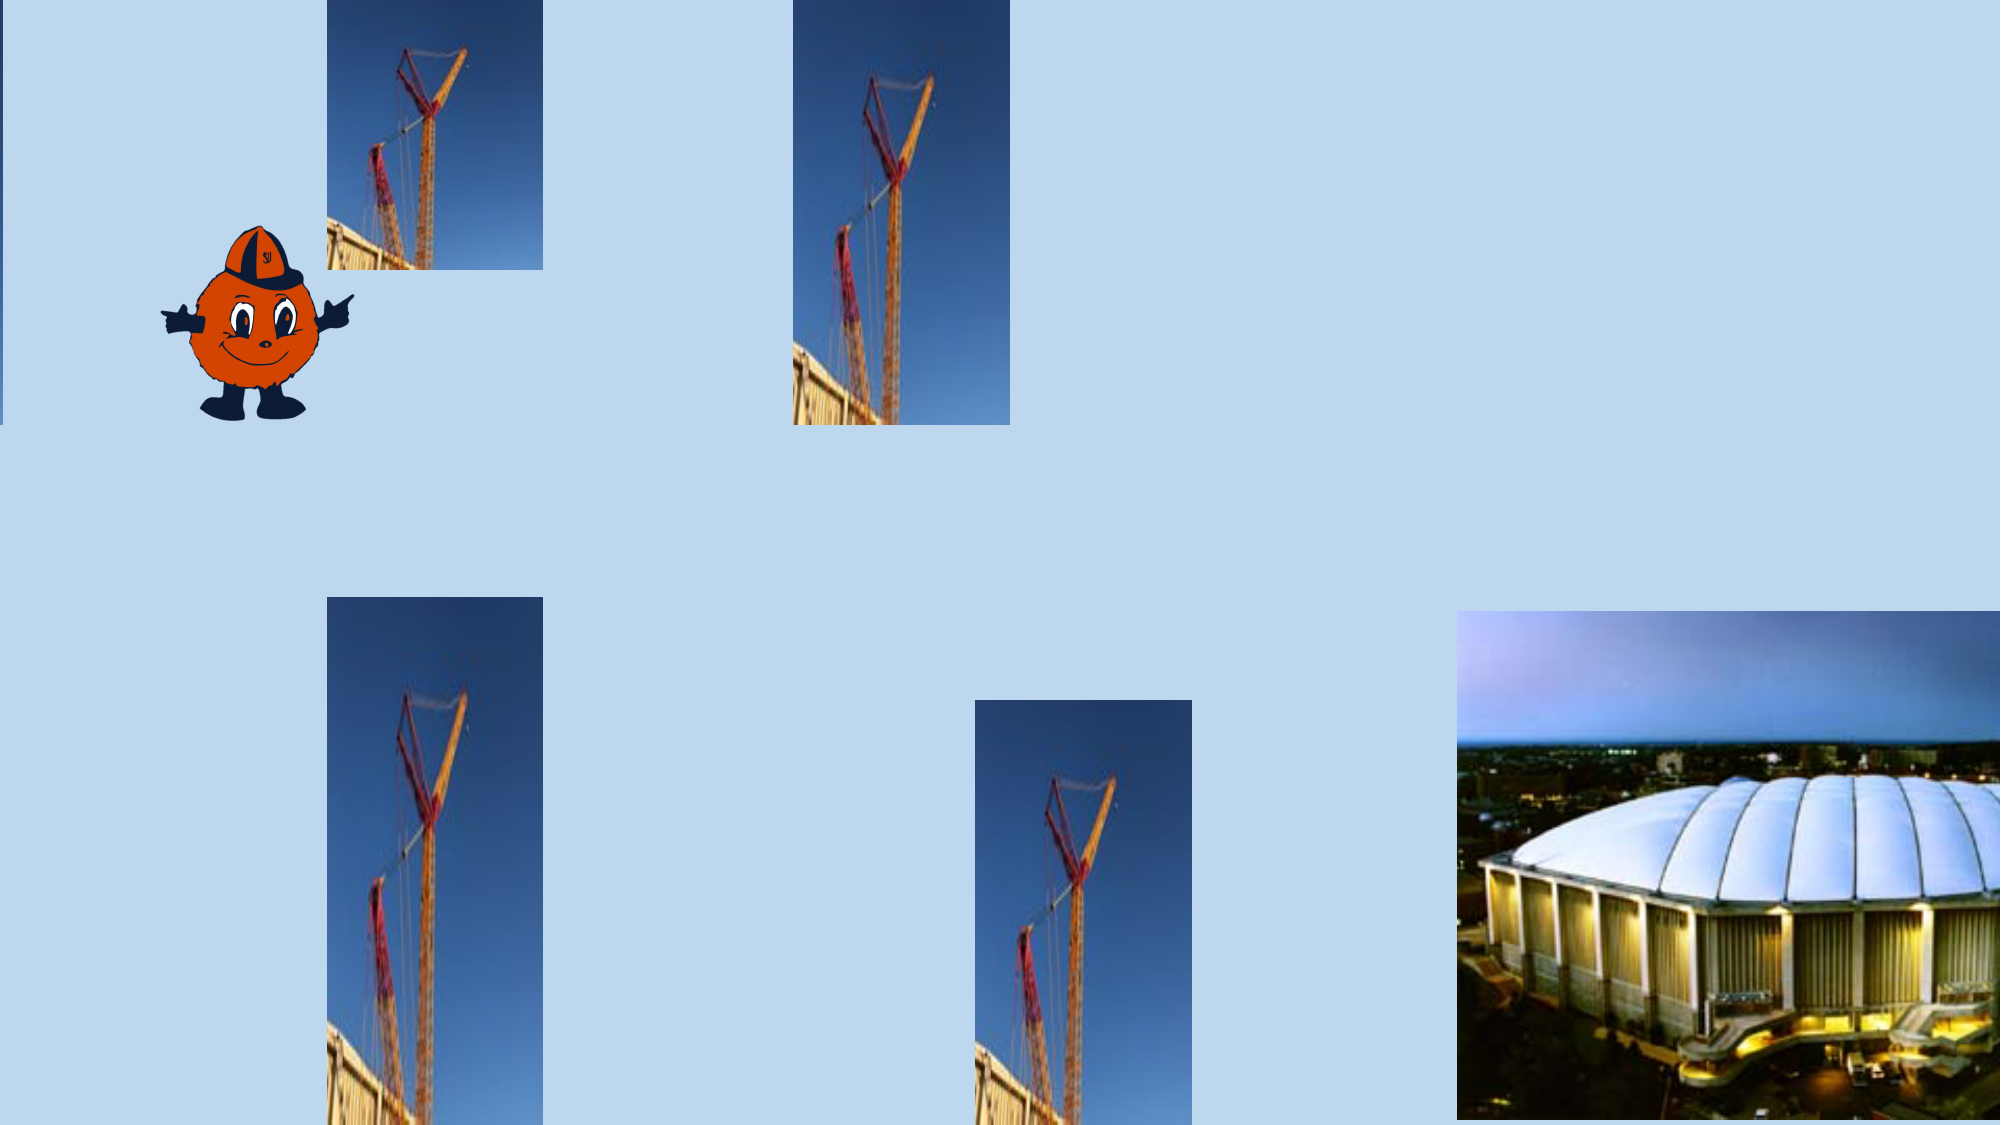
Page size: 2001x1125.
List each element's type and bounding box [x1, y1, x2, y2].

text_box [0, 0, 2000, 1125]
